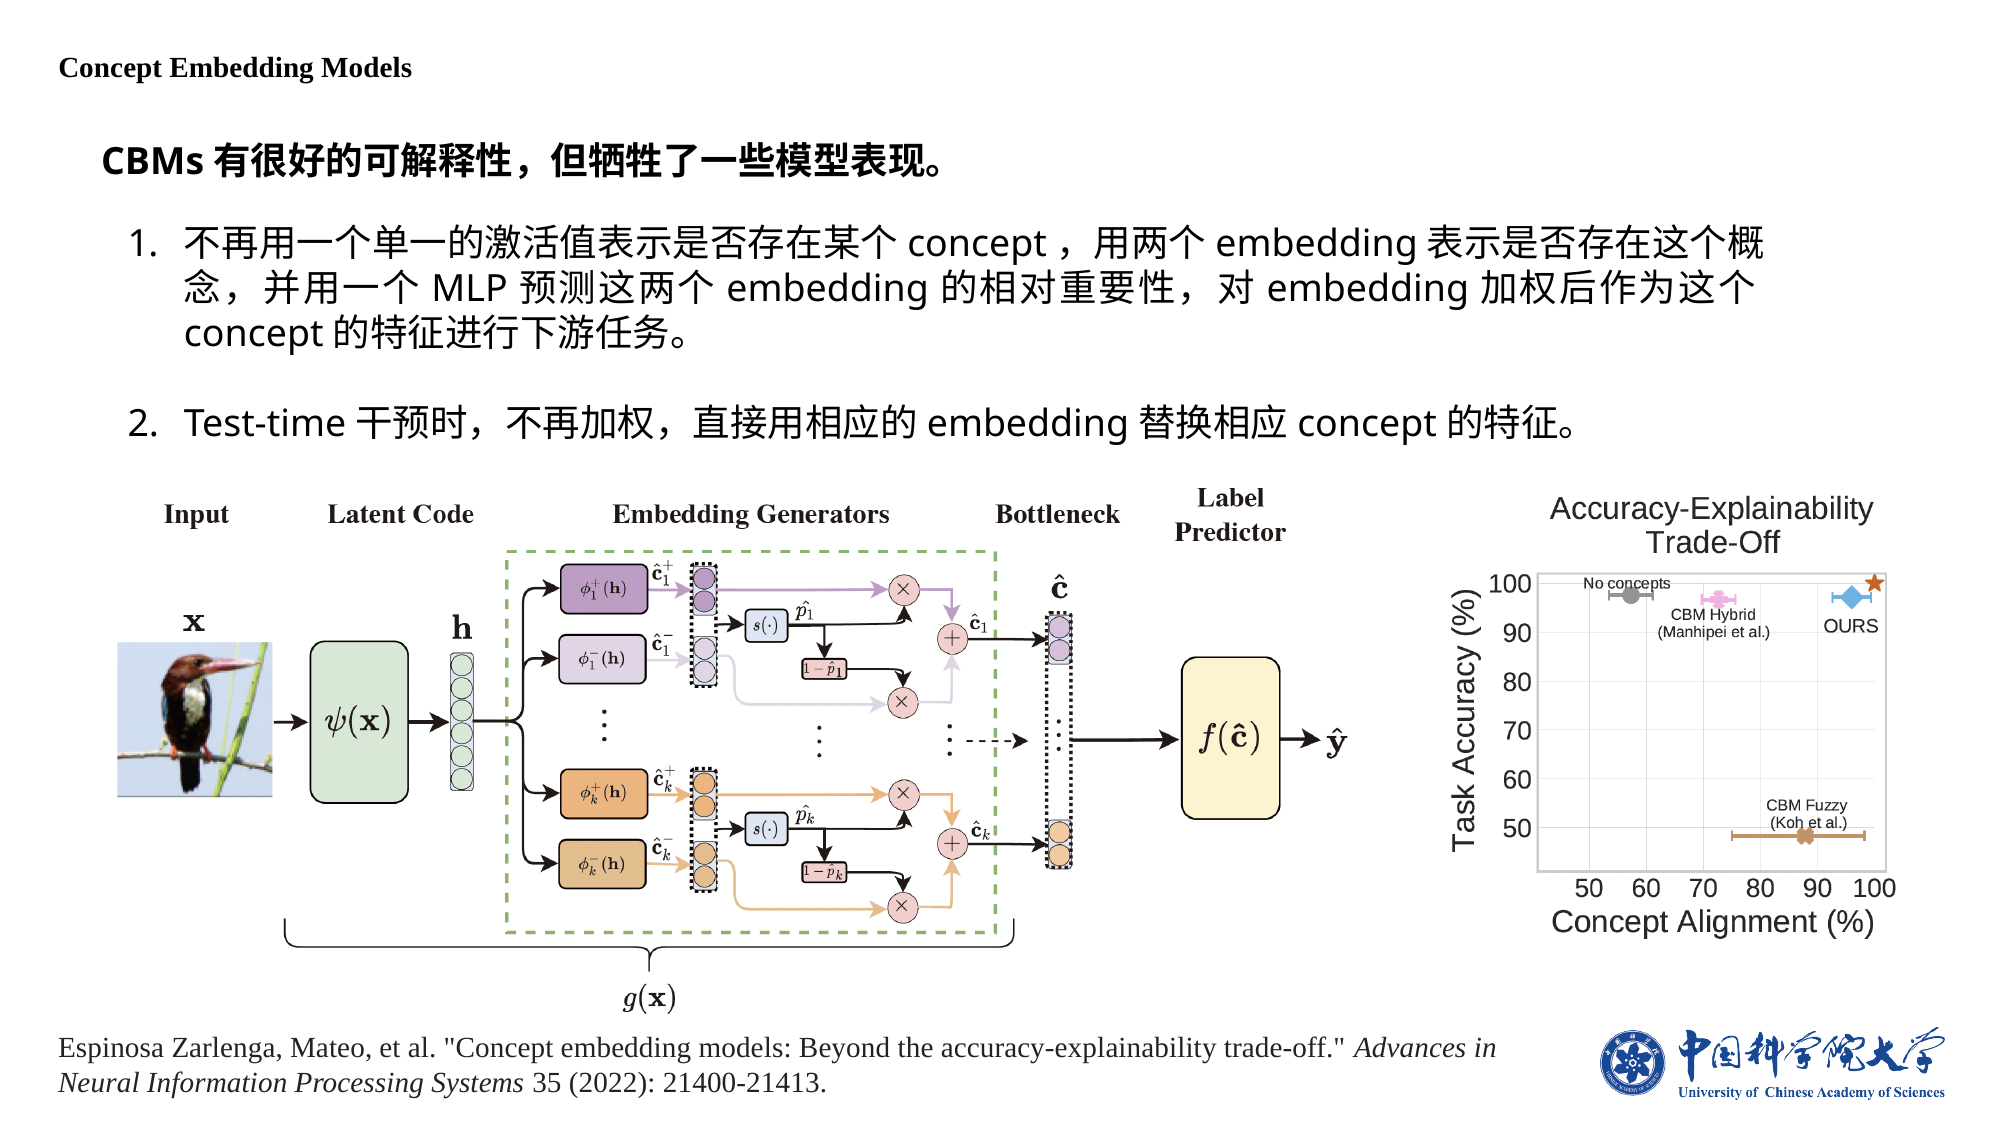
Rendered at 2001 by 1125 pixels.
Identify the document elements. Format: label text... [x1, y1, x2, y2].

picture [86, 476, 1362, 1022]
picture [1418, 476, 1940, 949]
text_box 不再用一个单一的激活值表示是否存在某个concept，用两个embedding表示是否存在这个概念，并用一个MLP预测这两个embedding的相对重要性，对embedding加权后作为这个concept的特征进行下游任务。 Test-time干预时，不再加权，直接用相应的embedding替换相应concept的特征。 [112, 212, 1780, 452]
text_box CBMs有很好的可解释性，但牺牲了一些模型表现。 [86, 129, 978, 189]
picture [1600, 1027, 1945, 1100]
list Concept Embedding Models [42, 35, 586, 101]
text_box Espinosa Zarlenga, Mateo, et al. "Concept embedding models: Beyond the accuracy-explainability trade-off." Advances in Neural Information Processing Systems 35 (2022): 21400-21413. [43, 1021, 1600, 1106]
